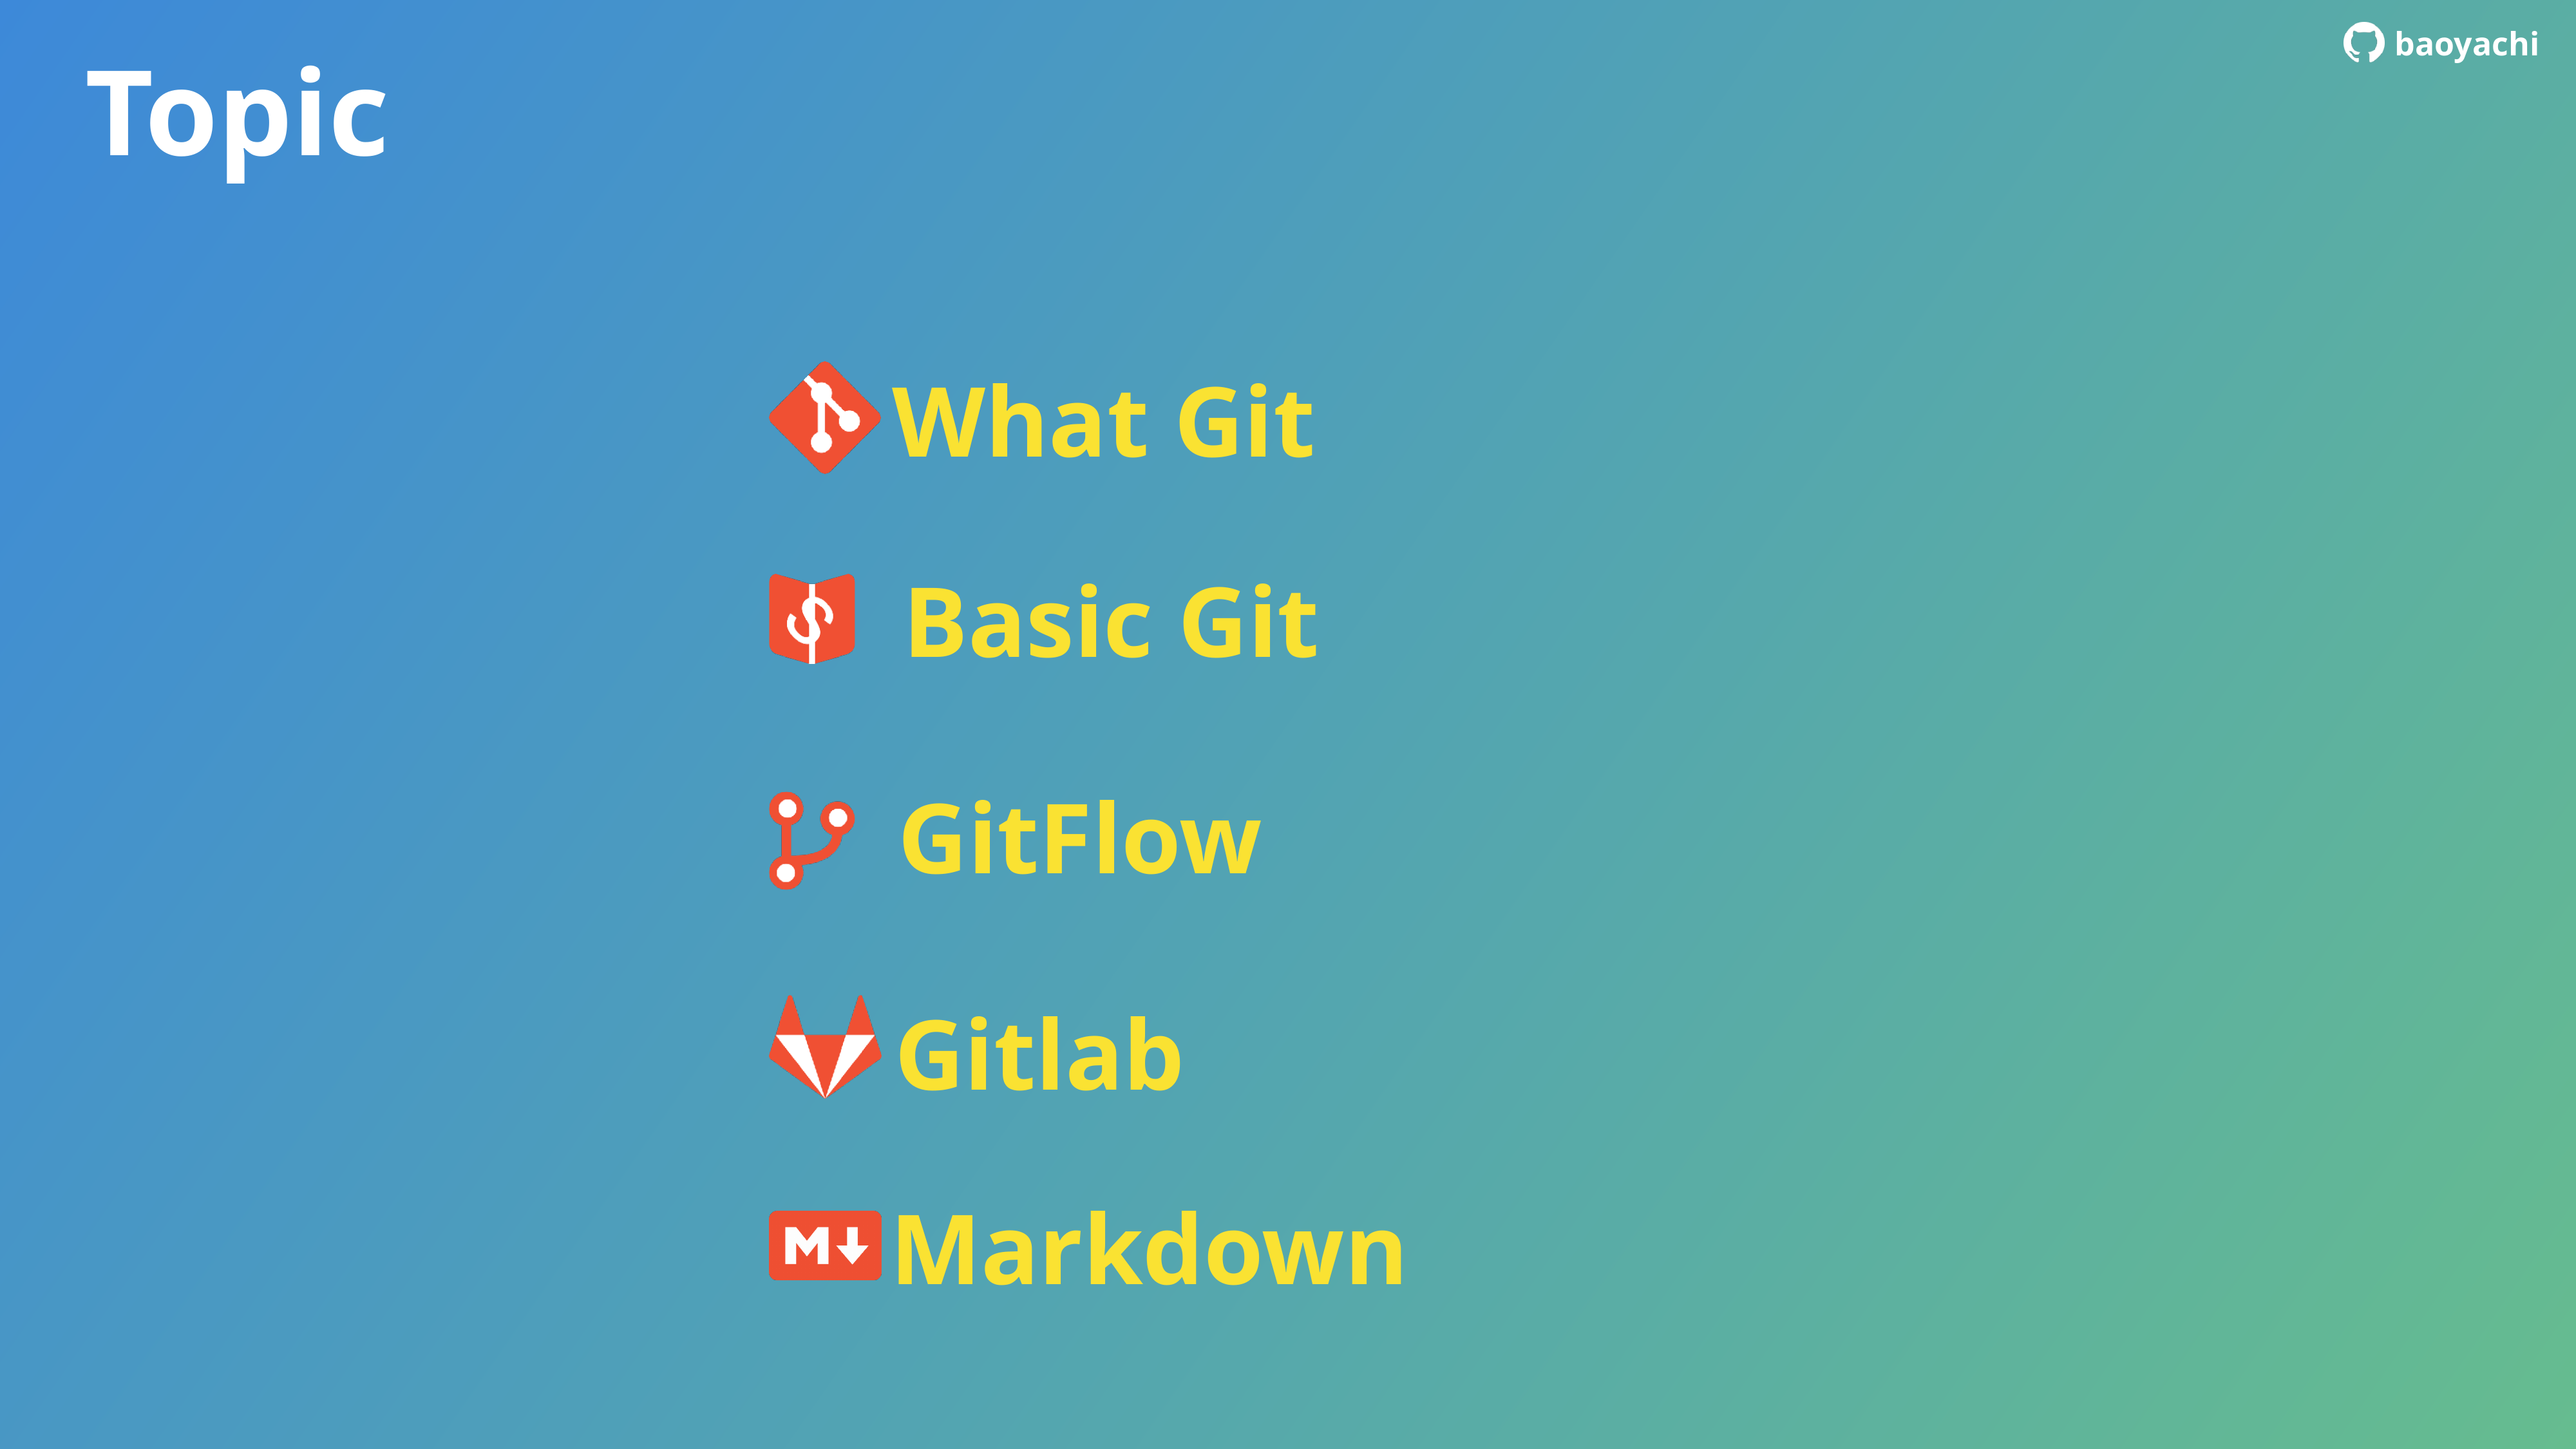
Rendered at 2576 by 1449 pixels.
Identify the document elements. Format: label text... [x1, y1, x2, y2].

text_box GitFlow [893, 772, 1268, 899]
text_box Markdown [884, 1182, 1414, 1309]
picture [768, 791, 855, 891]
text_box Gitlab [889, 988, 1191, 1115]
text_box Topic [79, 32, 395, 185]
picture [768, 361, 882, 475]
picture [768, 574, 855, 664]
text_box What Git [886, 354, 1346, 482]
text_box Basic Git [898, 555, 1325, 683]
picture [768, 1210, 882, 1281]
picture [768, 994, 882, 1099]
picture [2344, 22, 2385, 64]
